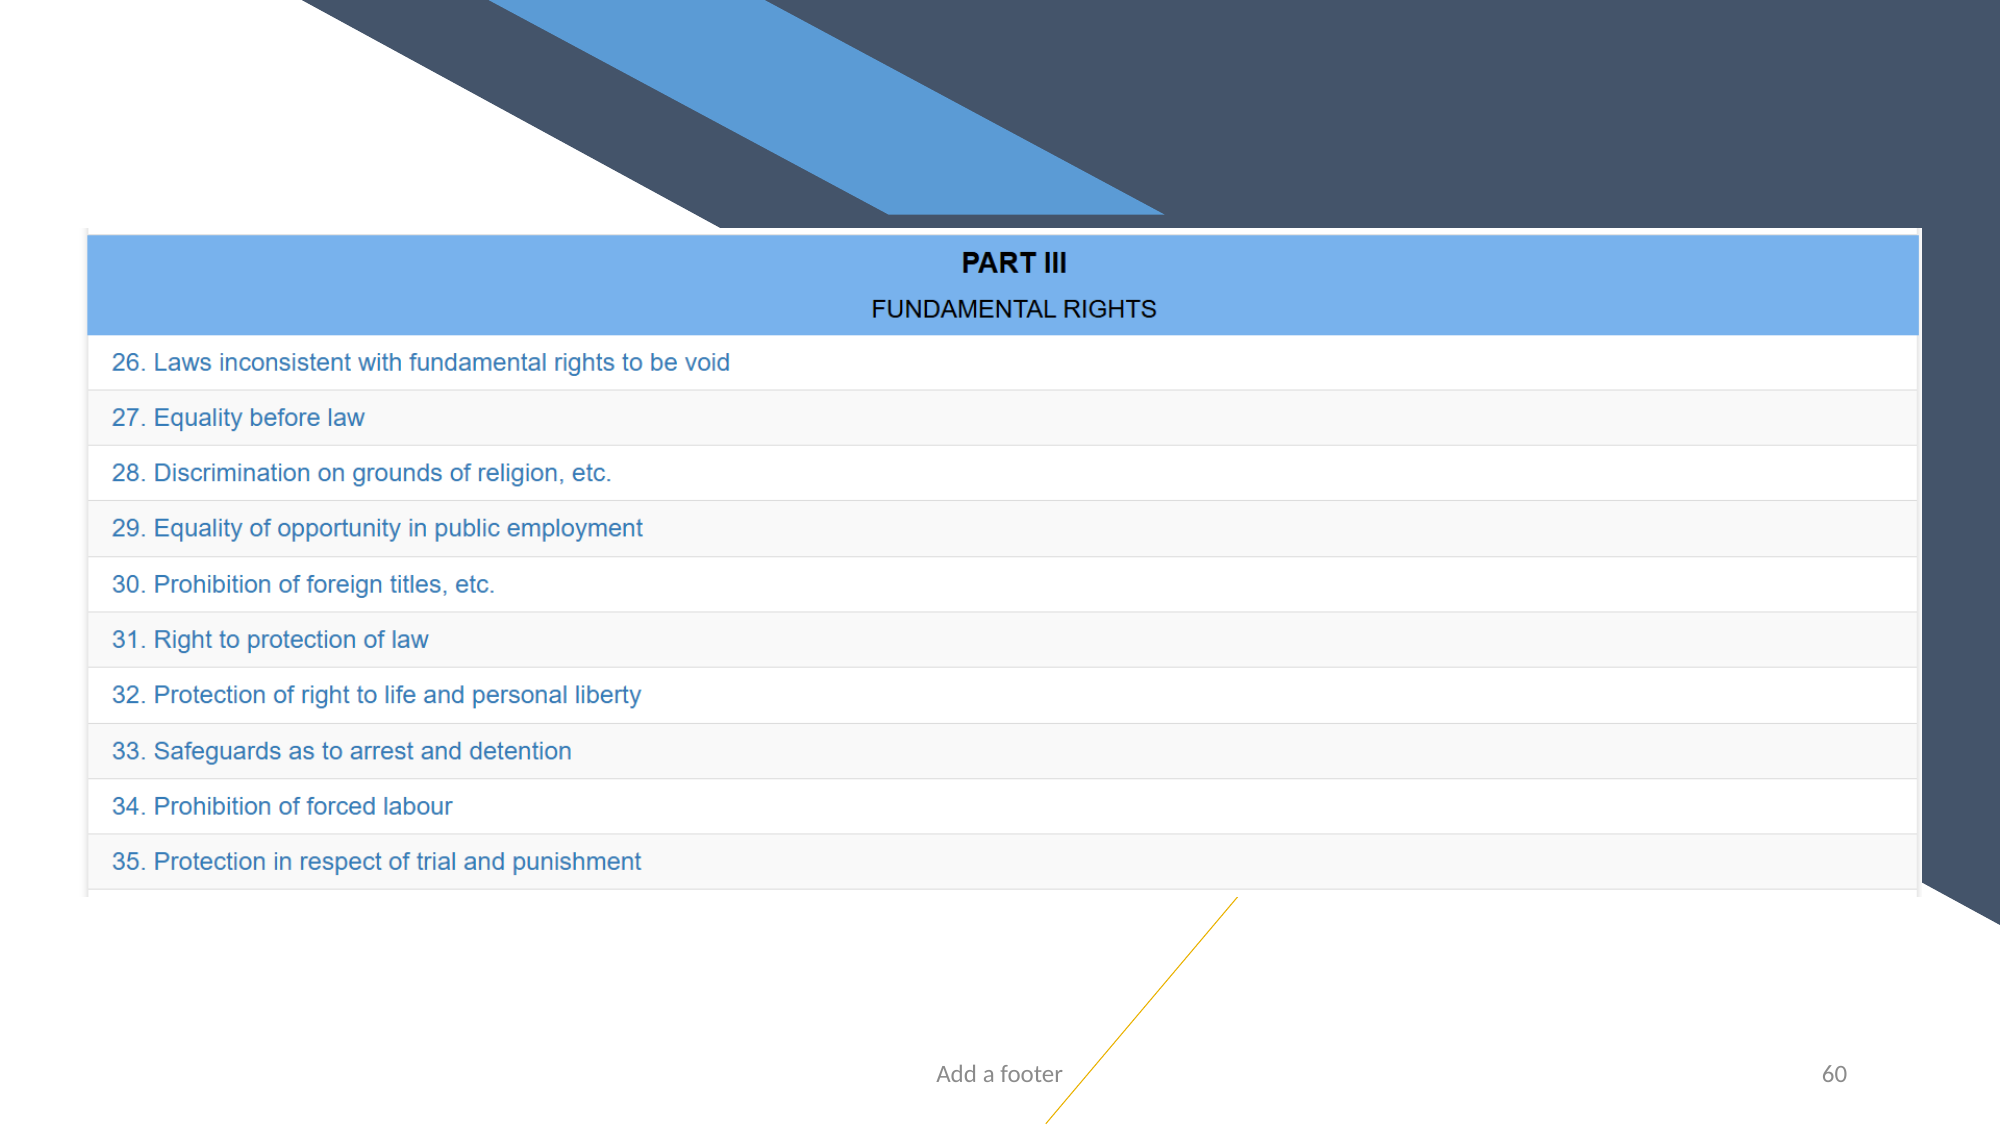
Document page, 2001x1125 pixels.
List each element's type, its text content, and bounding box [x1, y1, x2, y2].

footer Add a footer [662, 1042, 1338, 1103]
picture [77, 228, 1922, 897]
slide_number 60 [1412, 1042, 1863, 1103]
